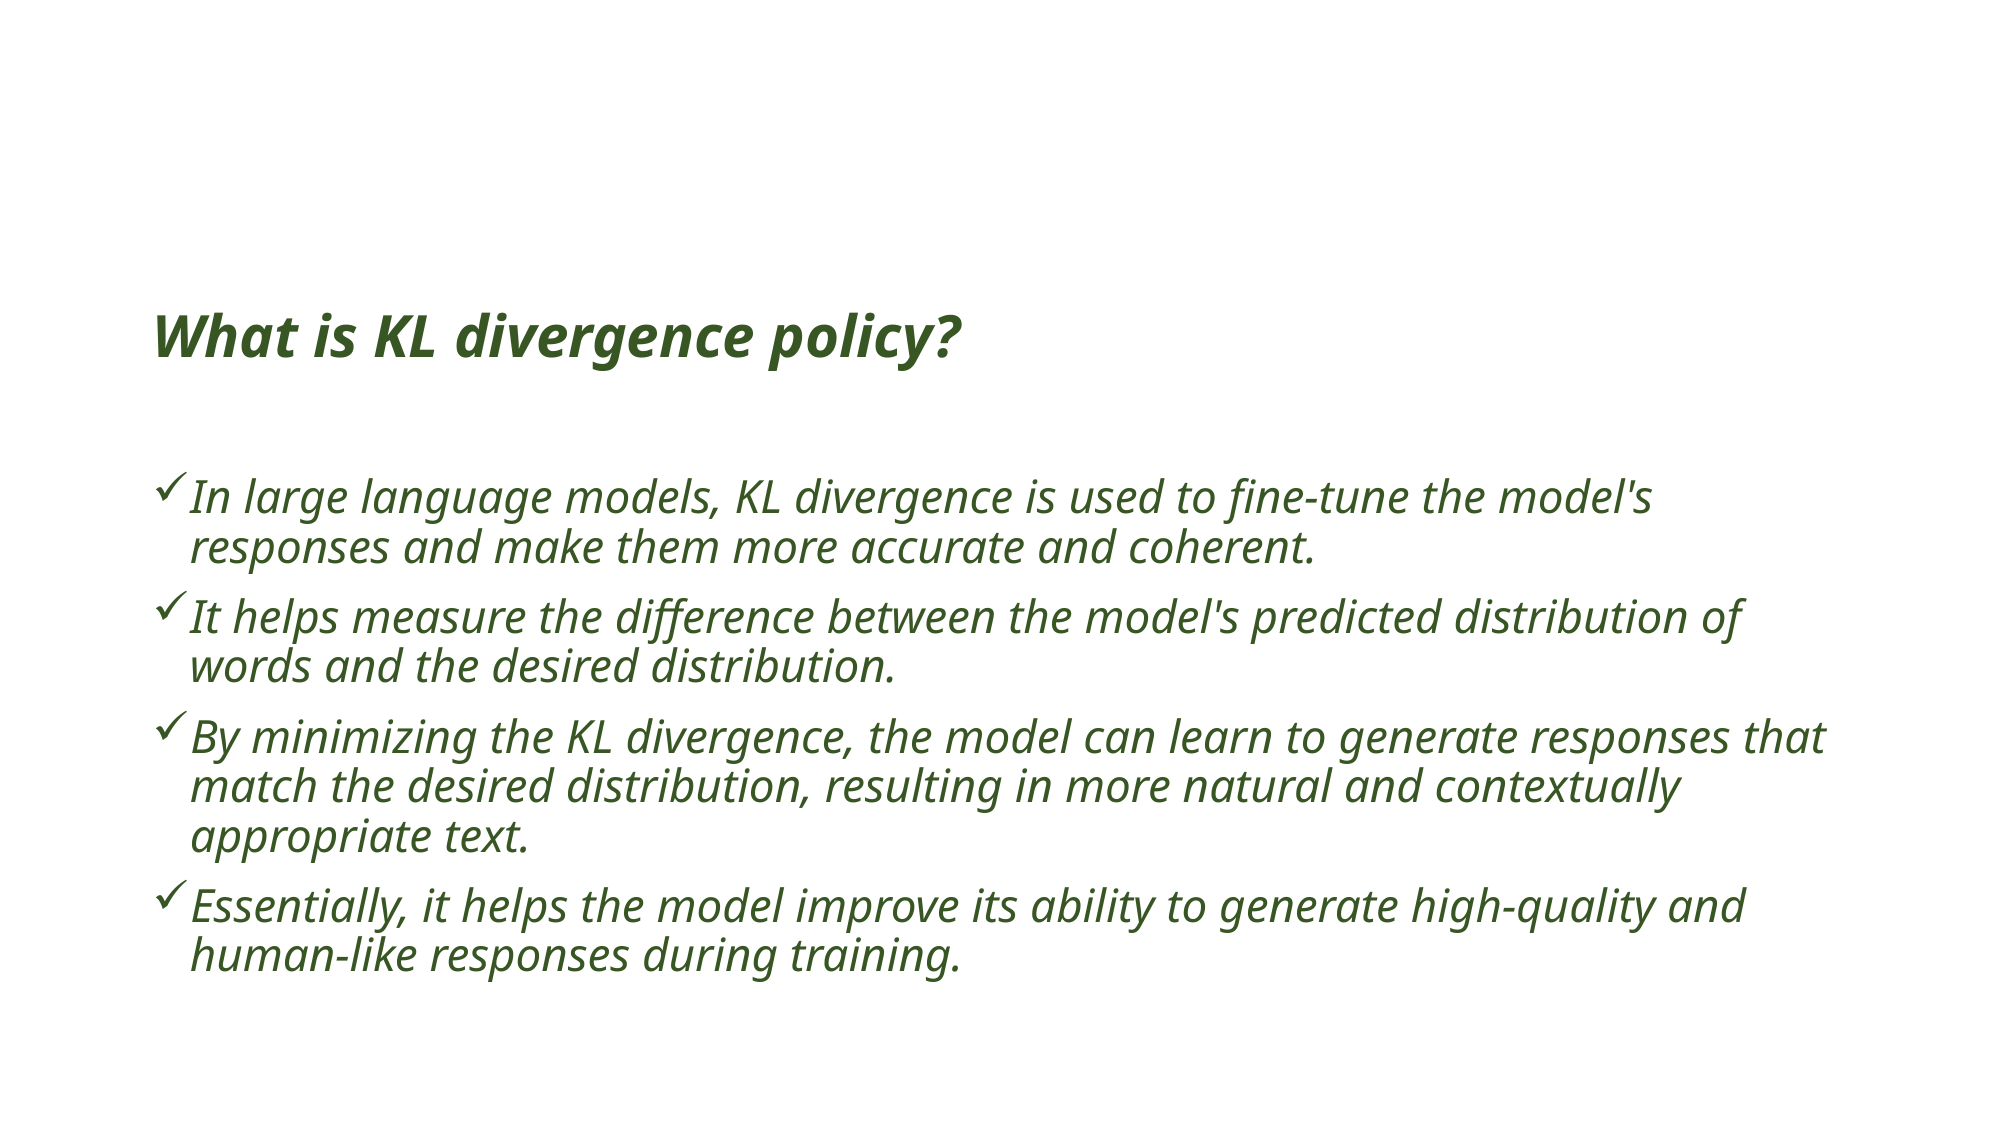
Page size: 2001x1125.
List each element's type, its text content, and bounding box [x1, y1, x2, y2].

list What is KL divergence policy? In large language models, KL divergence is used to fine-tune the model's responses and make them more accurate and coherent. It helps measure the difference between the model's predicted distribution of words and the desired distribution. By minimizing the KL divergence, the model can learn to generate responses that match the desired distribution, resulting in more natural and contextually appropriate text. Essentially, it helps the model improve its ability to generate high-quality and human-like responses during training. [137, 299, 1863, 1014]
